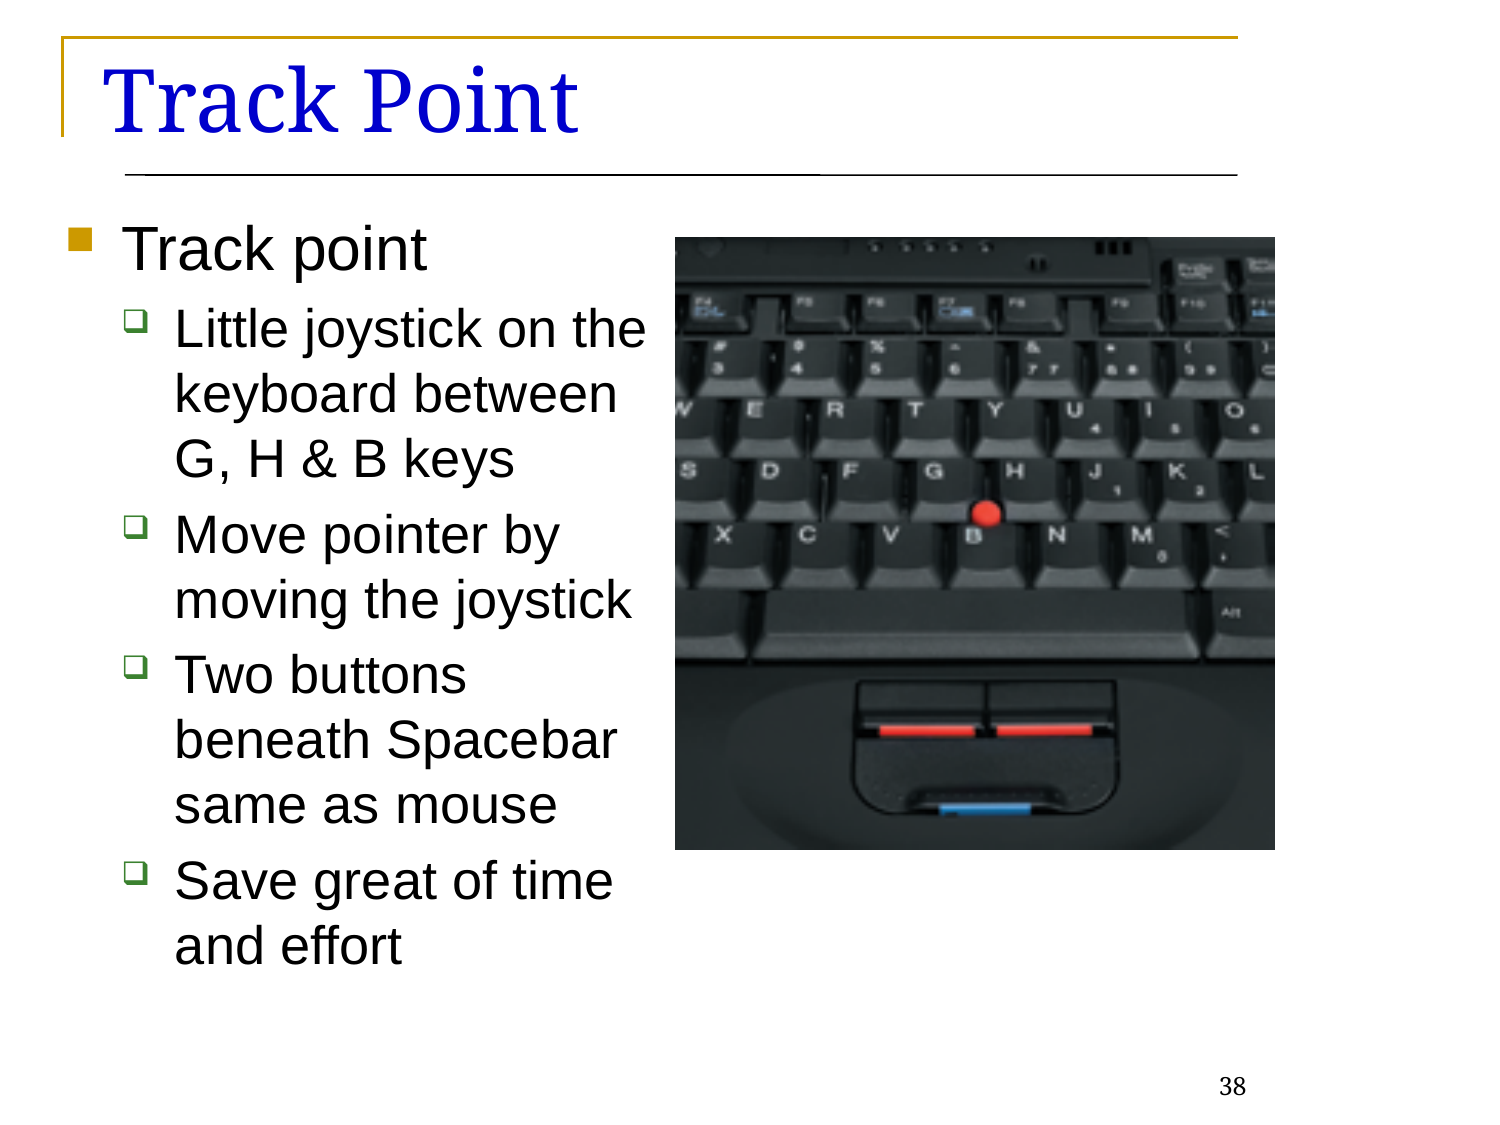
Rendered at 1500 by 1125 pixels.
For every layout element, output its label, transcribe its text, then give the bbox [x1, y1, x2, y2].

title Track Point [87, 37, 1251, 188]
list Track point Little joystick on the keyboard between G, H & B keys Move pointer by moving the joystick Two buttons beneath Spacebar same as mouse Save great of time and effort [49, 199, 688, 994]
picture [674, 237, 1275, 850]
slide_number 38 [912, 1050, 1262, 1113]
